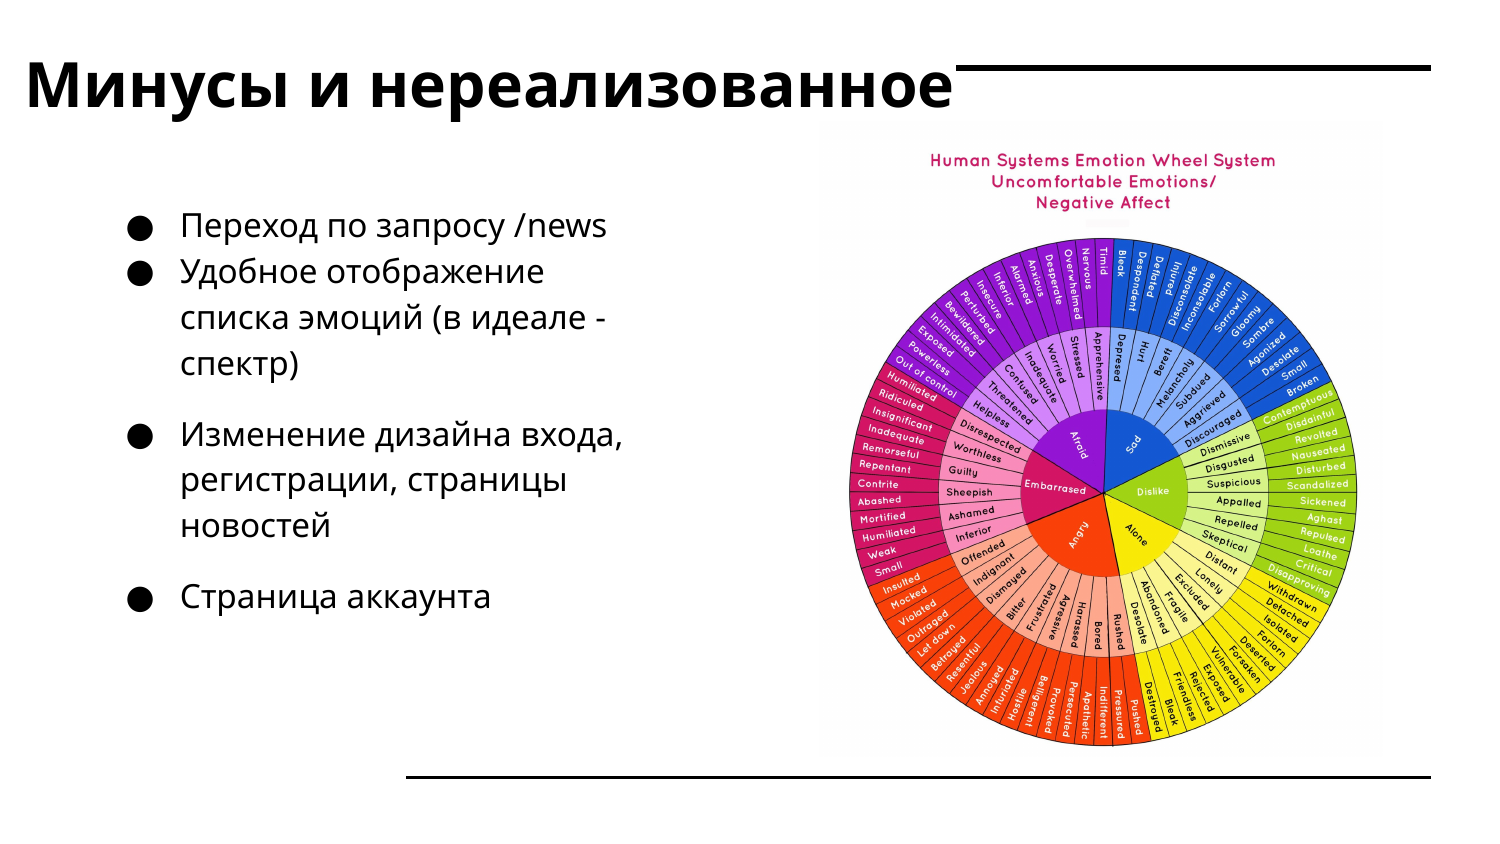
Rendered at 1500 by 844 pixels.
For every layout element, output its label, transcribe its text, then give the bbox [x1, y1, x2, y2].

picture [819, 121, 1383, 757]
title Минусы и нереализованное [9, 30, 1047, 135]
list Переход по запросу /news Удобное отображение списка эмоций (в идеале - спектр) Изменение дизайна входа, регистрации, страницы новостей Страница аккаунта [89, 183, 672, 676]
